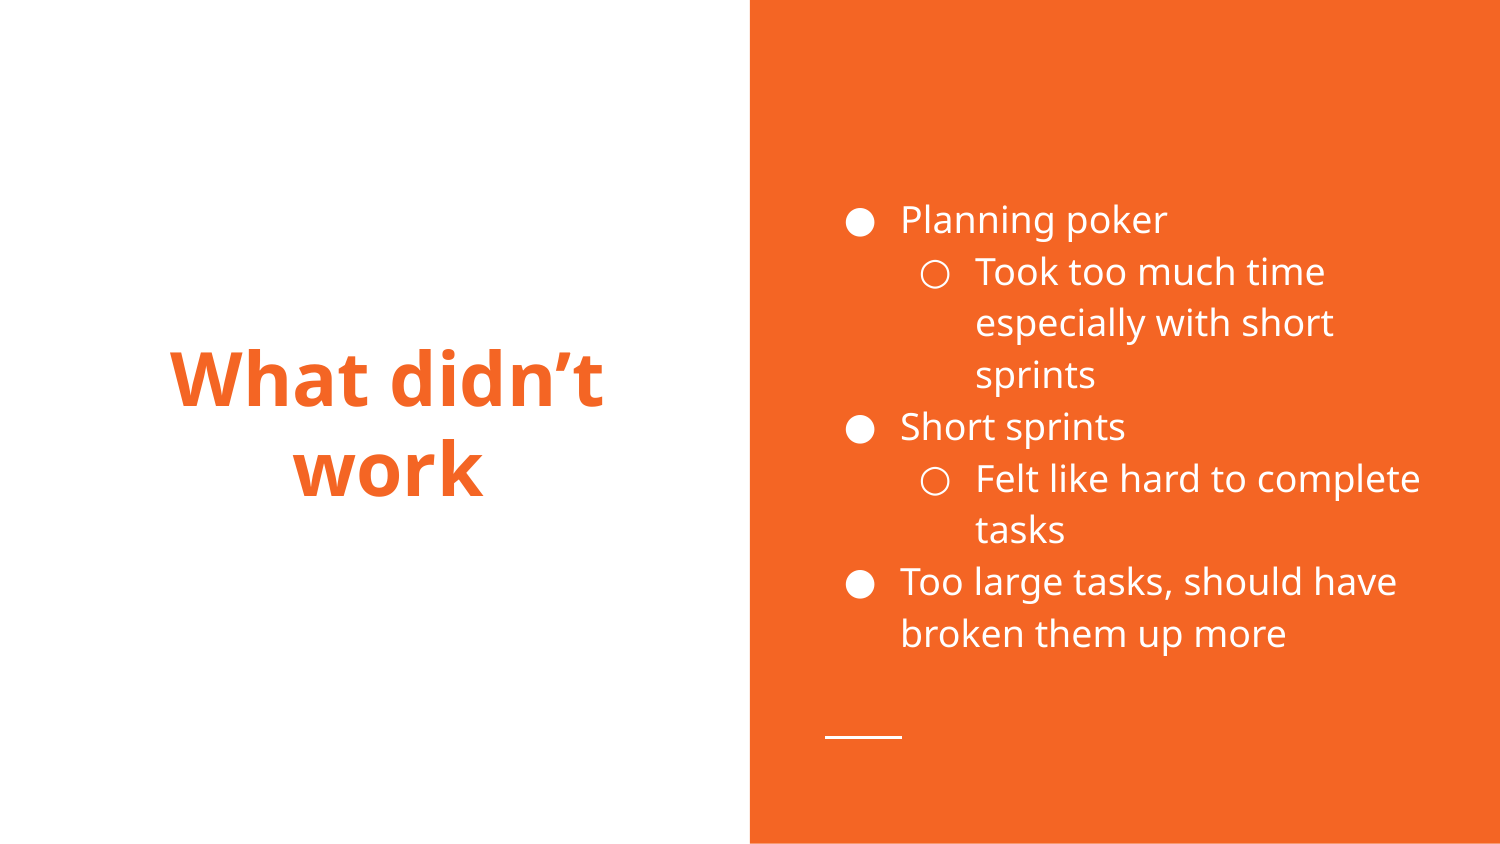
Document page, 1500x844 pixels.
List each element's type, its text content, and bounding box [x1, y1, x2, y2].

list Planning poker Took too much time especially with short sprints Short sprints Felt like hard to complete tasks Too large tasks, should have broken them up more [810, 118, 1440, 725]
title What didn’t work [56, 287, 720, 556]
